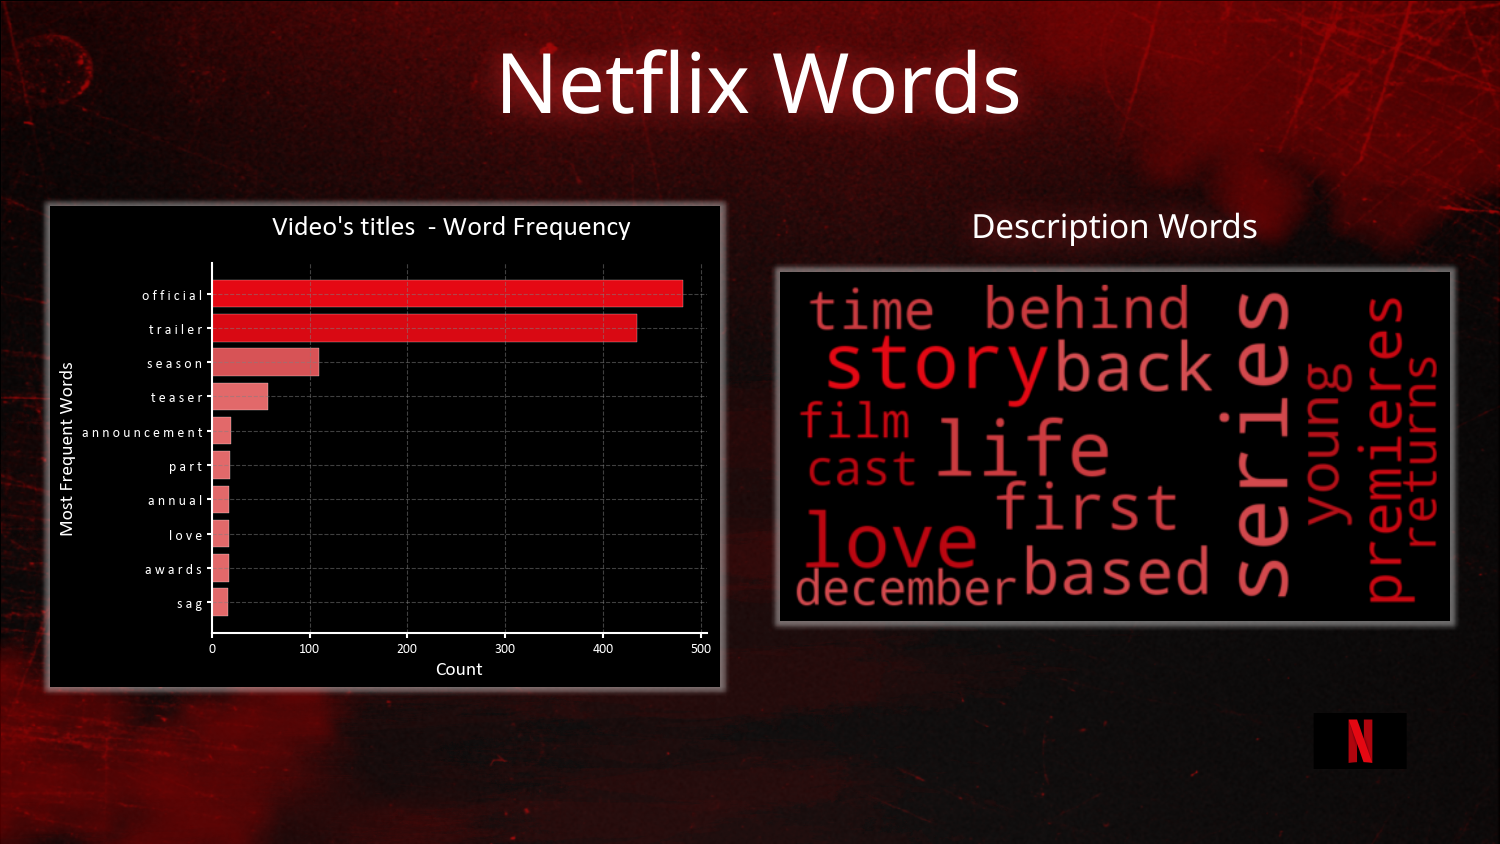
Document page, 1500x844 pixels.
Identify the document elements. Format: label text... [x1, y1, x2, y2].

text_box Description Words [832, 194, 1398, 261]
picture [0, 0, 1500, 844]
title Netflix Words [476, 18, 1042, 145]
